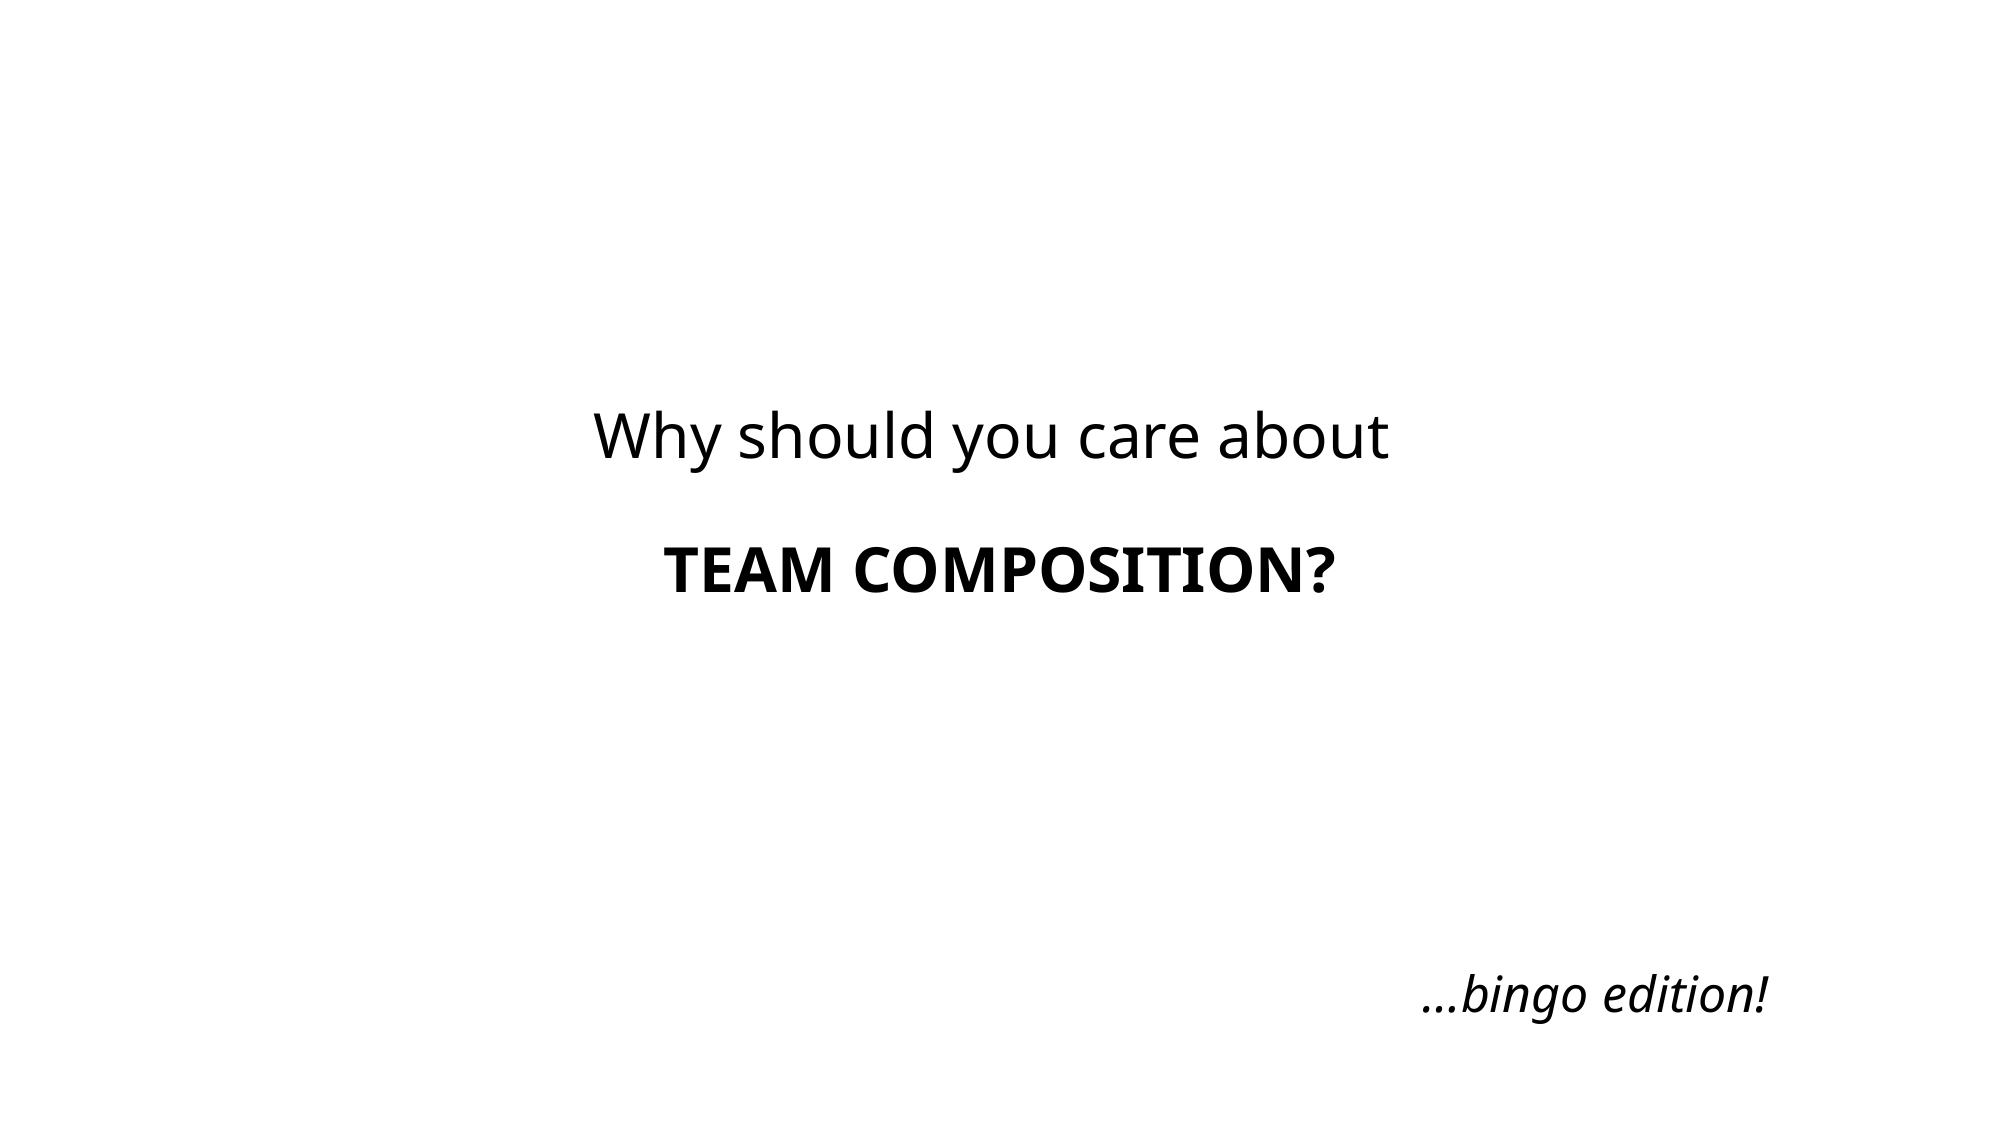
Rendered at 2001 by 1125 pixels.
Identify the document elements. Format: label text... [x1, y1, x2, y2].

text_box …bingo edition! [1407, 887, 2000, 1106]
title Why should you care about TEAM COMPOSITION? [137, 396, 1863, 615]
